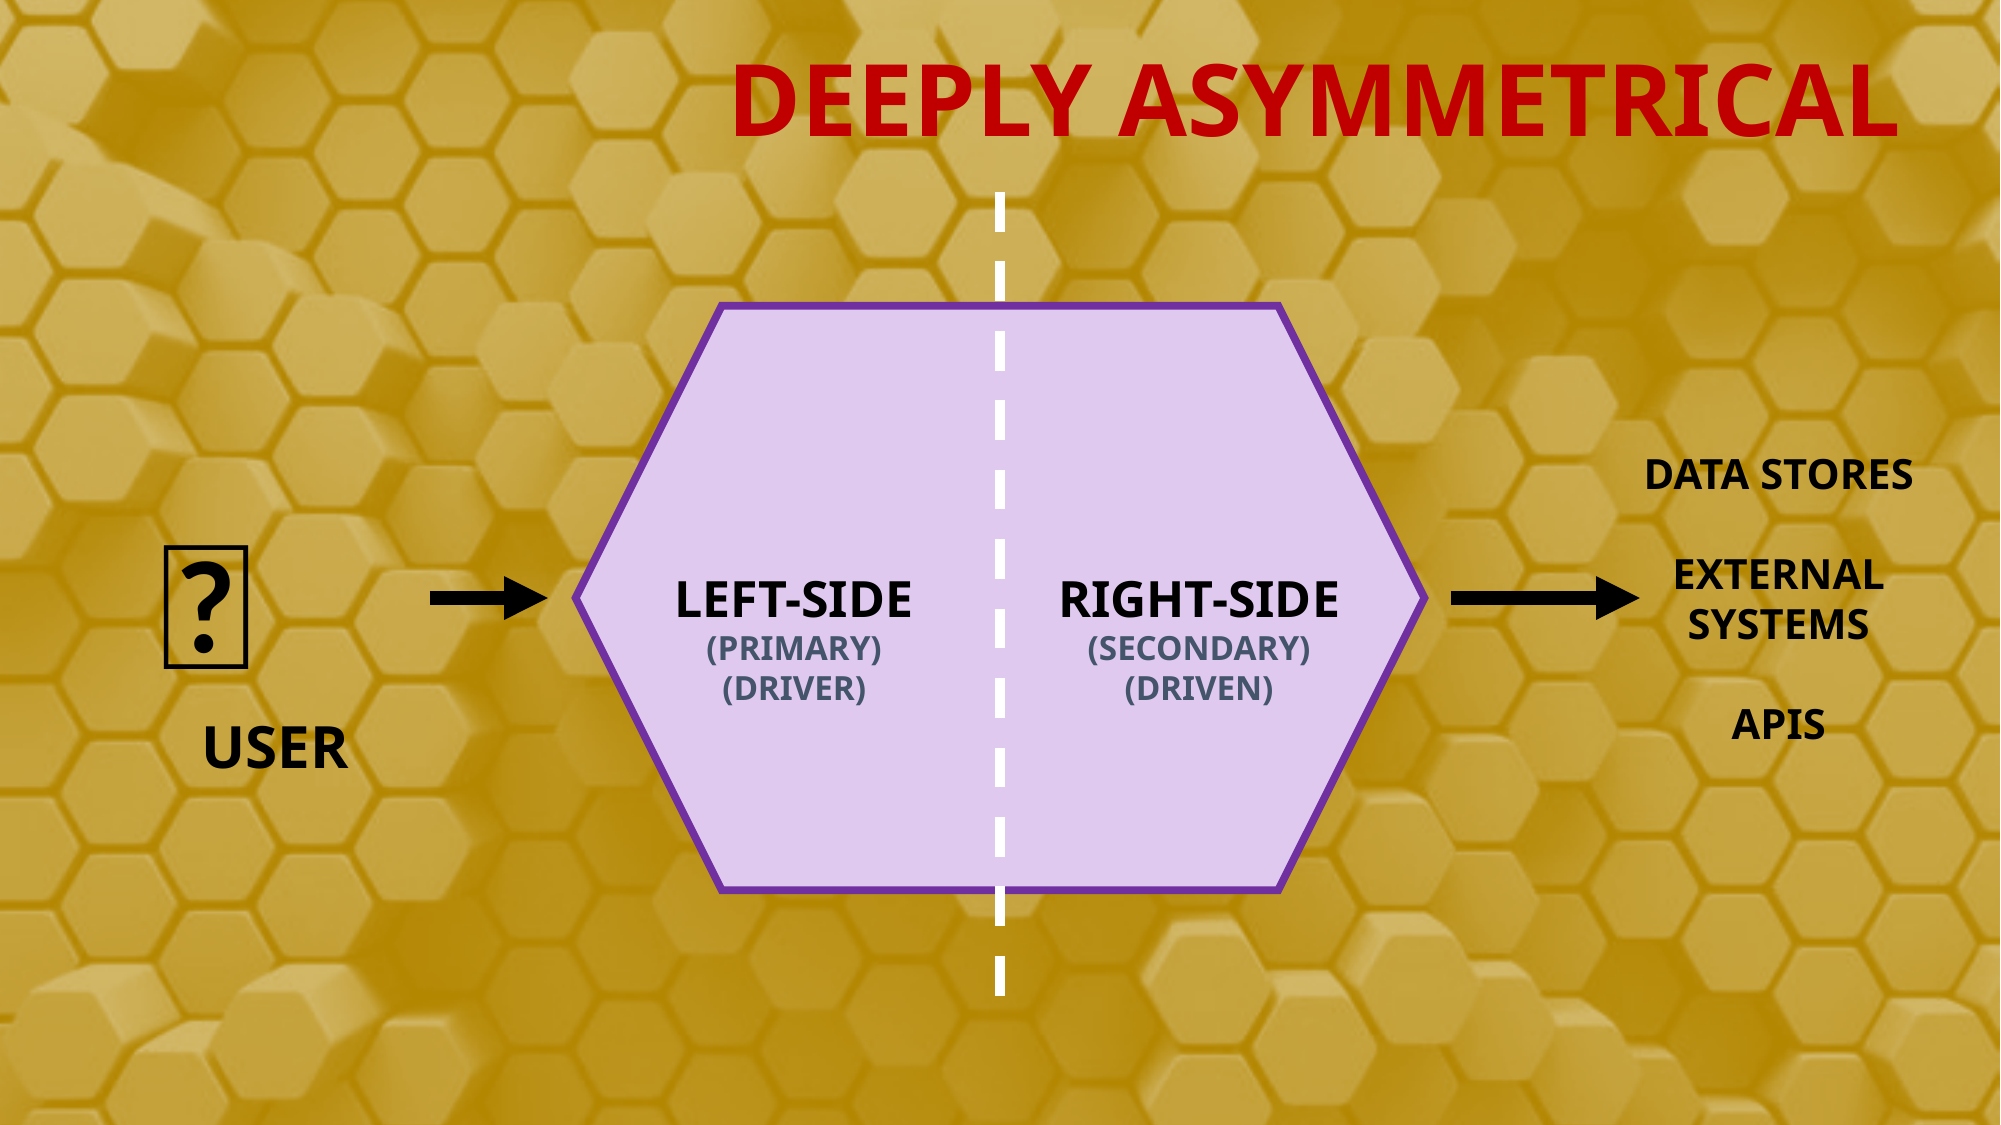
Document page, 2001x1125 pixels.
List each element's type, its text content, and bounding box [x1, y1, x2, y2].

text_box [575, 191, 1425, 1004]
text_box Data stores External systems APIs [1595, 440, 1962, 756]
text_box 👻 [145, 479, 272, 714]
text_box user [163, 702, 387, 788]
text_box deeply asymmetrical [90, 28, 1917, 164]
